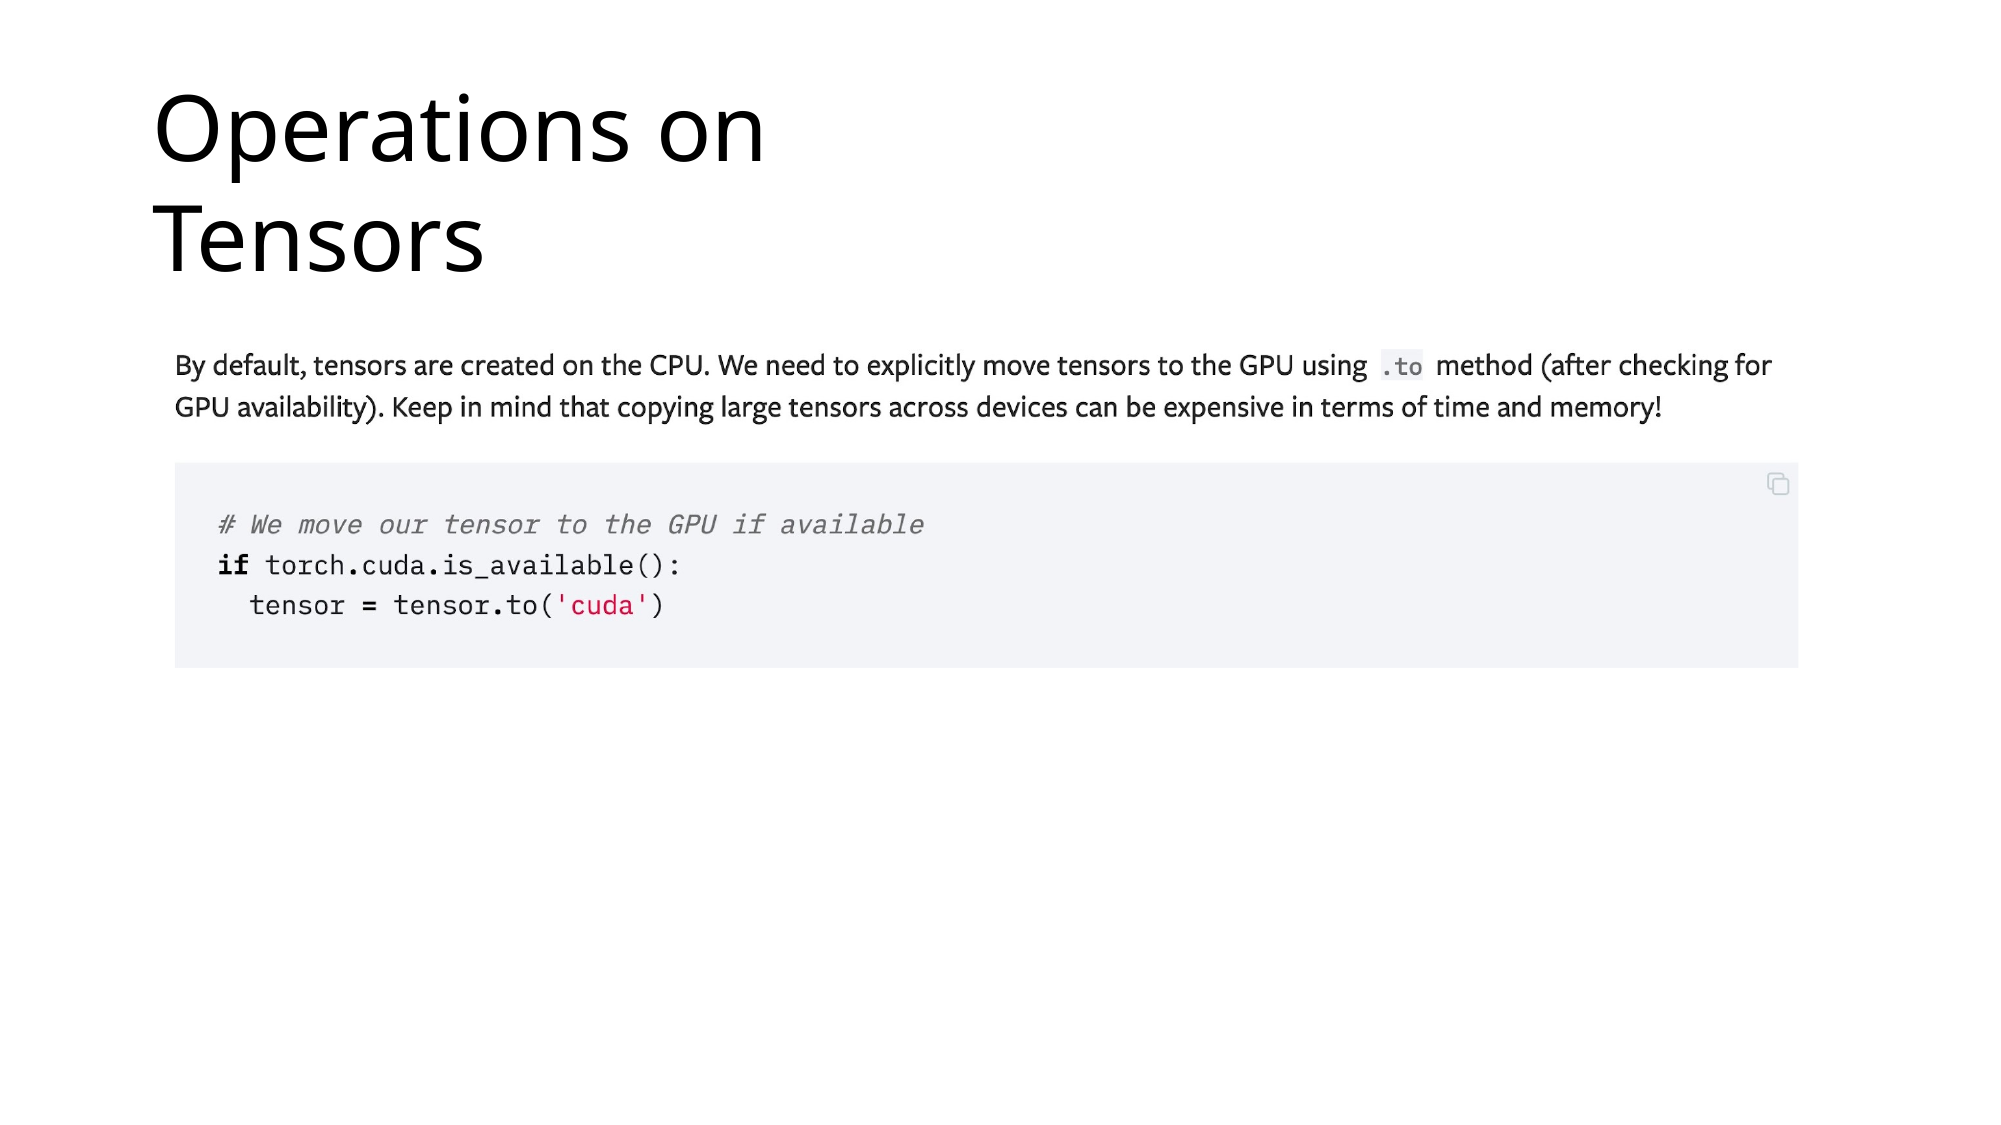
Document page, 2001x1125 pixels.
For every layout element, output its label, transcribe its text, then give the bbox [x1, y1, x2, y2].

text_box [174, 349, 1799, 668]
title Operations on Tensors [150, 67, 976, 290]
